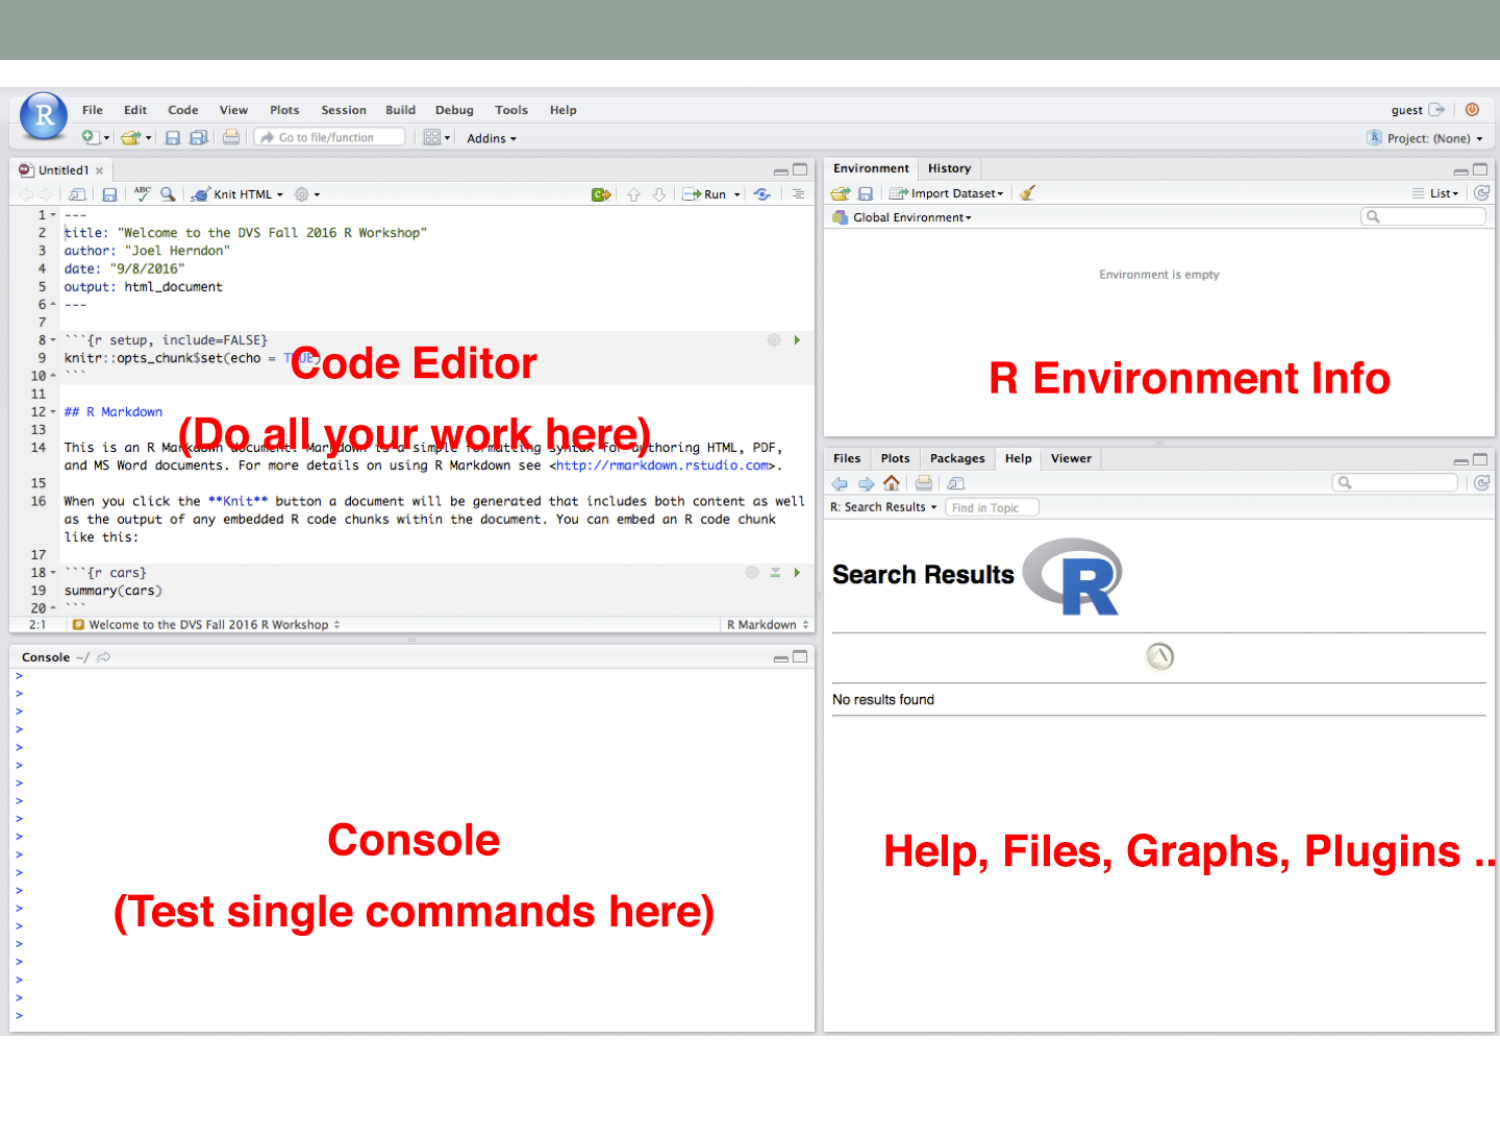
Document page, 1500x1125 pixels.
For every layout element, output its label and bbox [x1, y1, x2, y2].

picture [0, 87, 1500, 1038]
